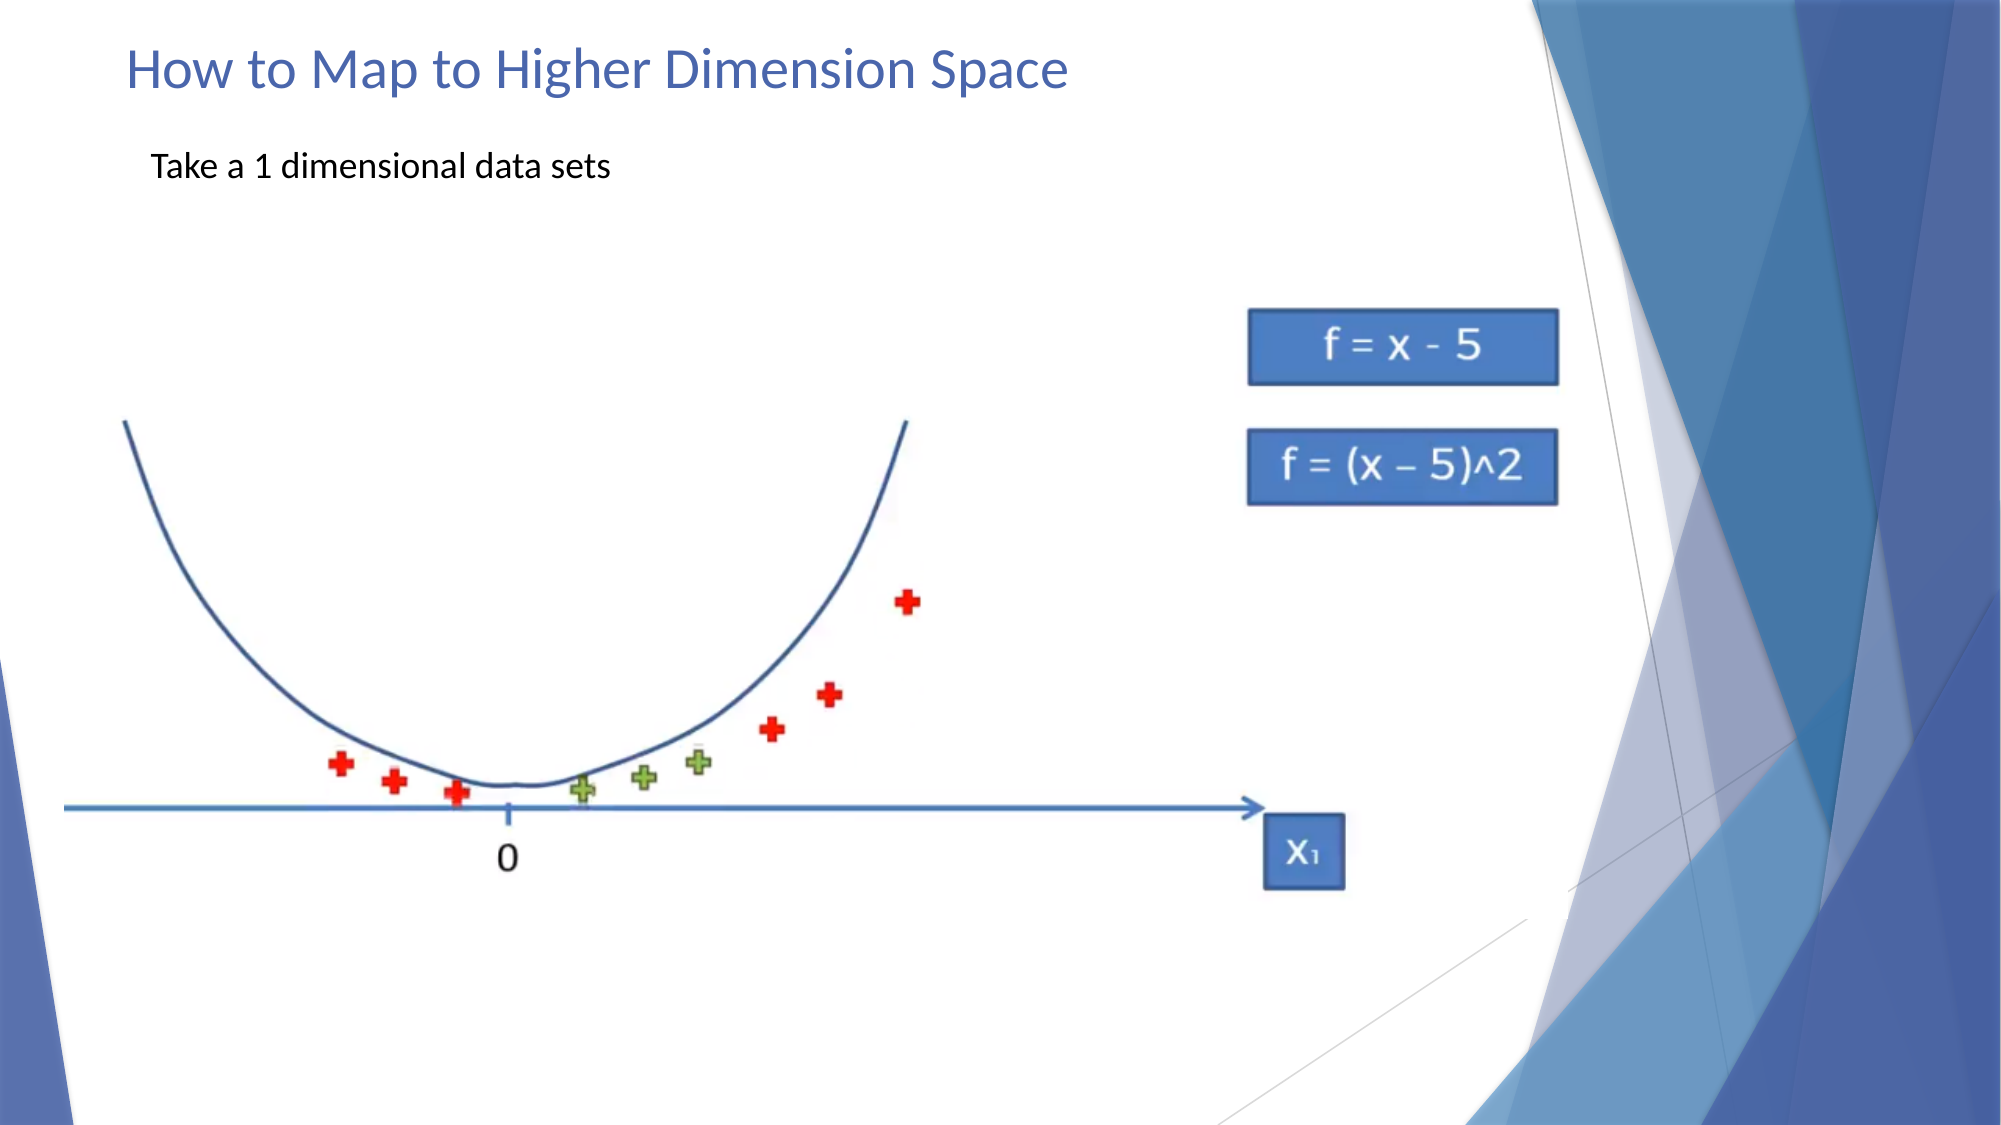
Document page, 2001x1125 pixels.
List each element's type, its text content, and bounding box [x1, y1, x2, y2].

picture [64, 297, 1569, 919]
text_box How to Map to Higher Dimension Space [111, 22, 1522, 98]
text_box Take a 1 dimensional data sets [135, 134, 1149, 194]
